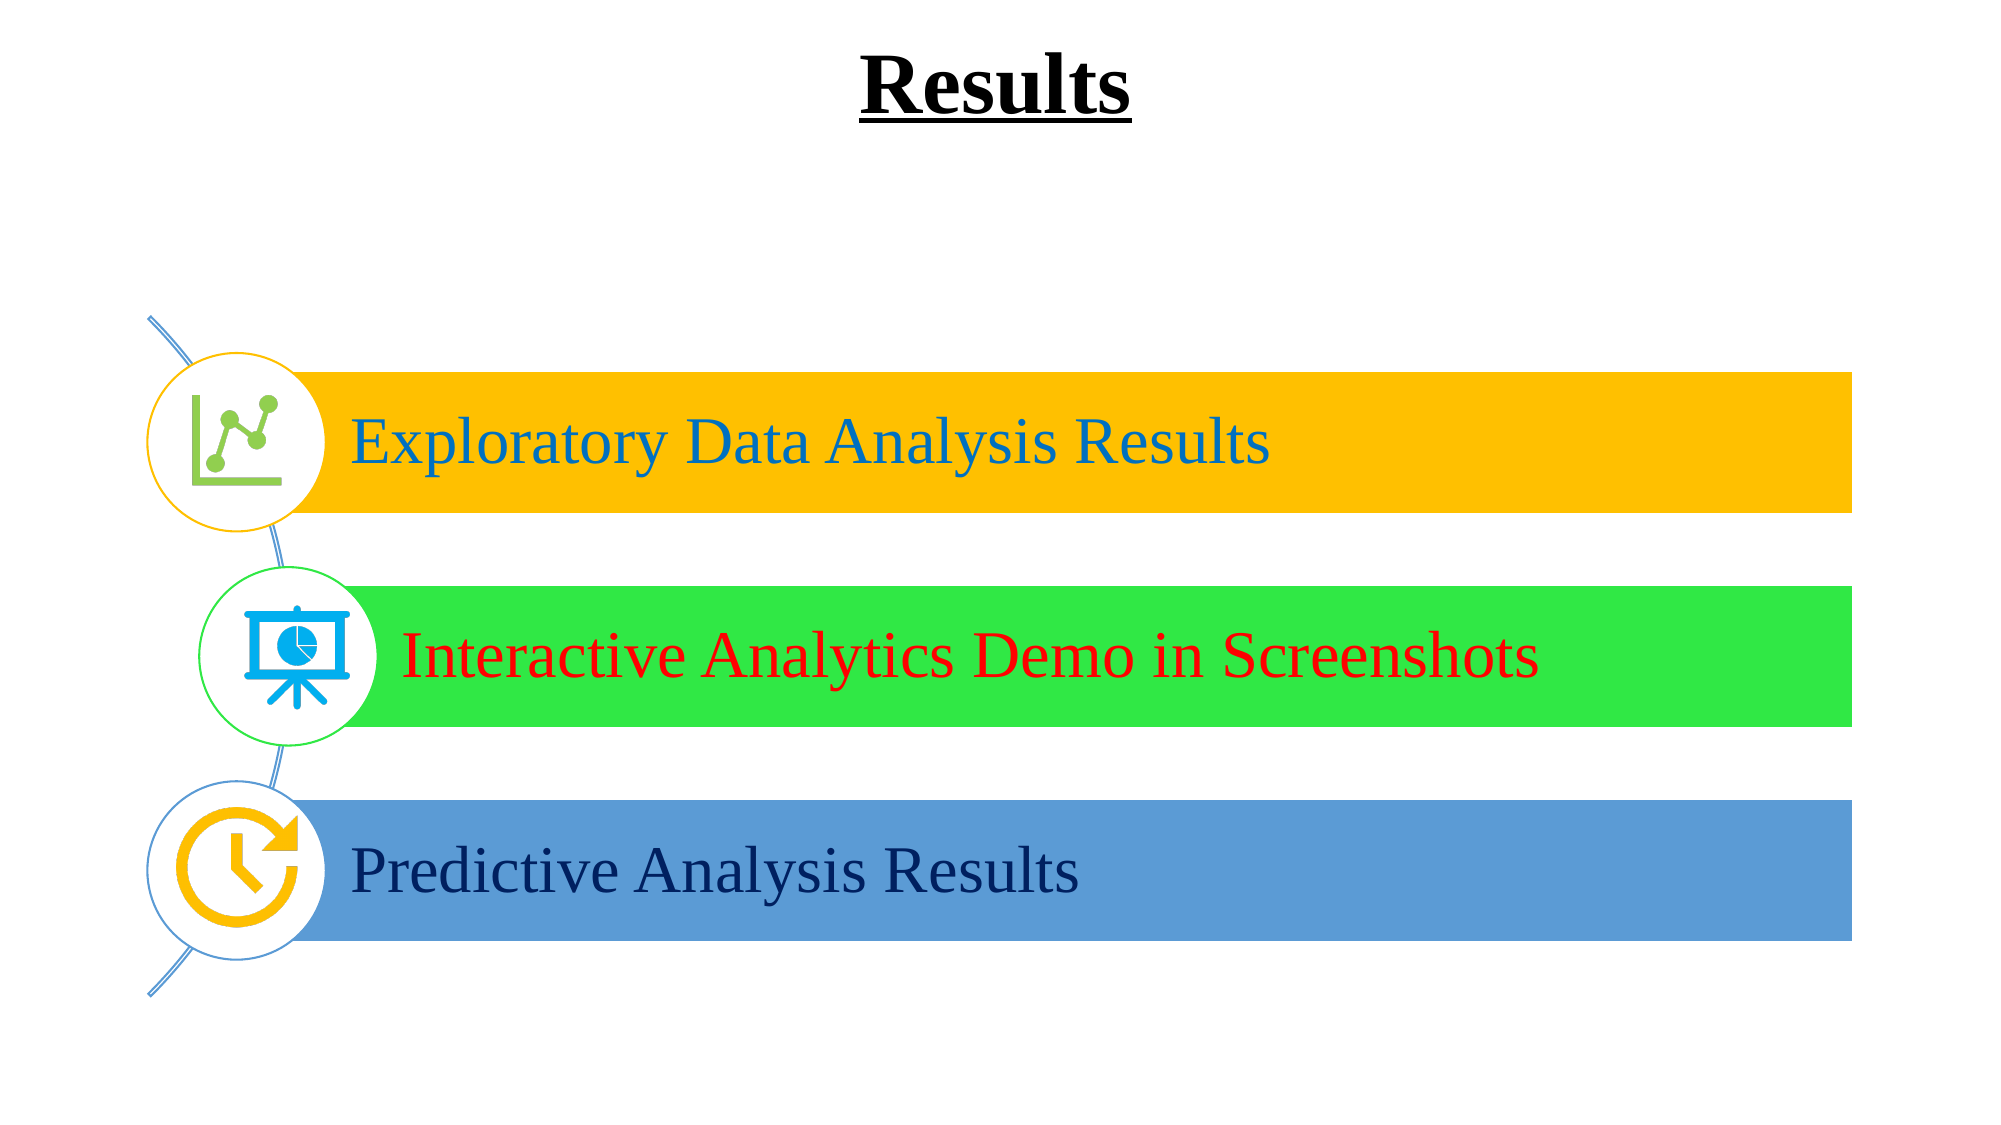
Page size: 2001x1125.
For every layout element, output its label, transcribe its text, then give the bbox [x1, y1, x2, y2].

picture [161, 791, 313, 943]
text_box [137, 299, 1863, 1014]
title Results [0, 1, 1991, 140]
picture [174, 378, 298, 502]
picture [230, 590, 363, 723]
